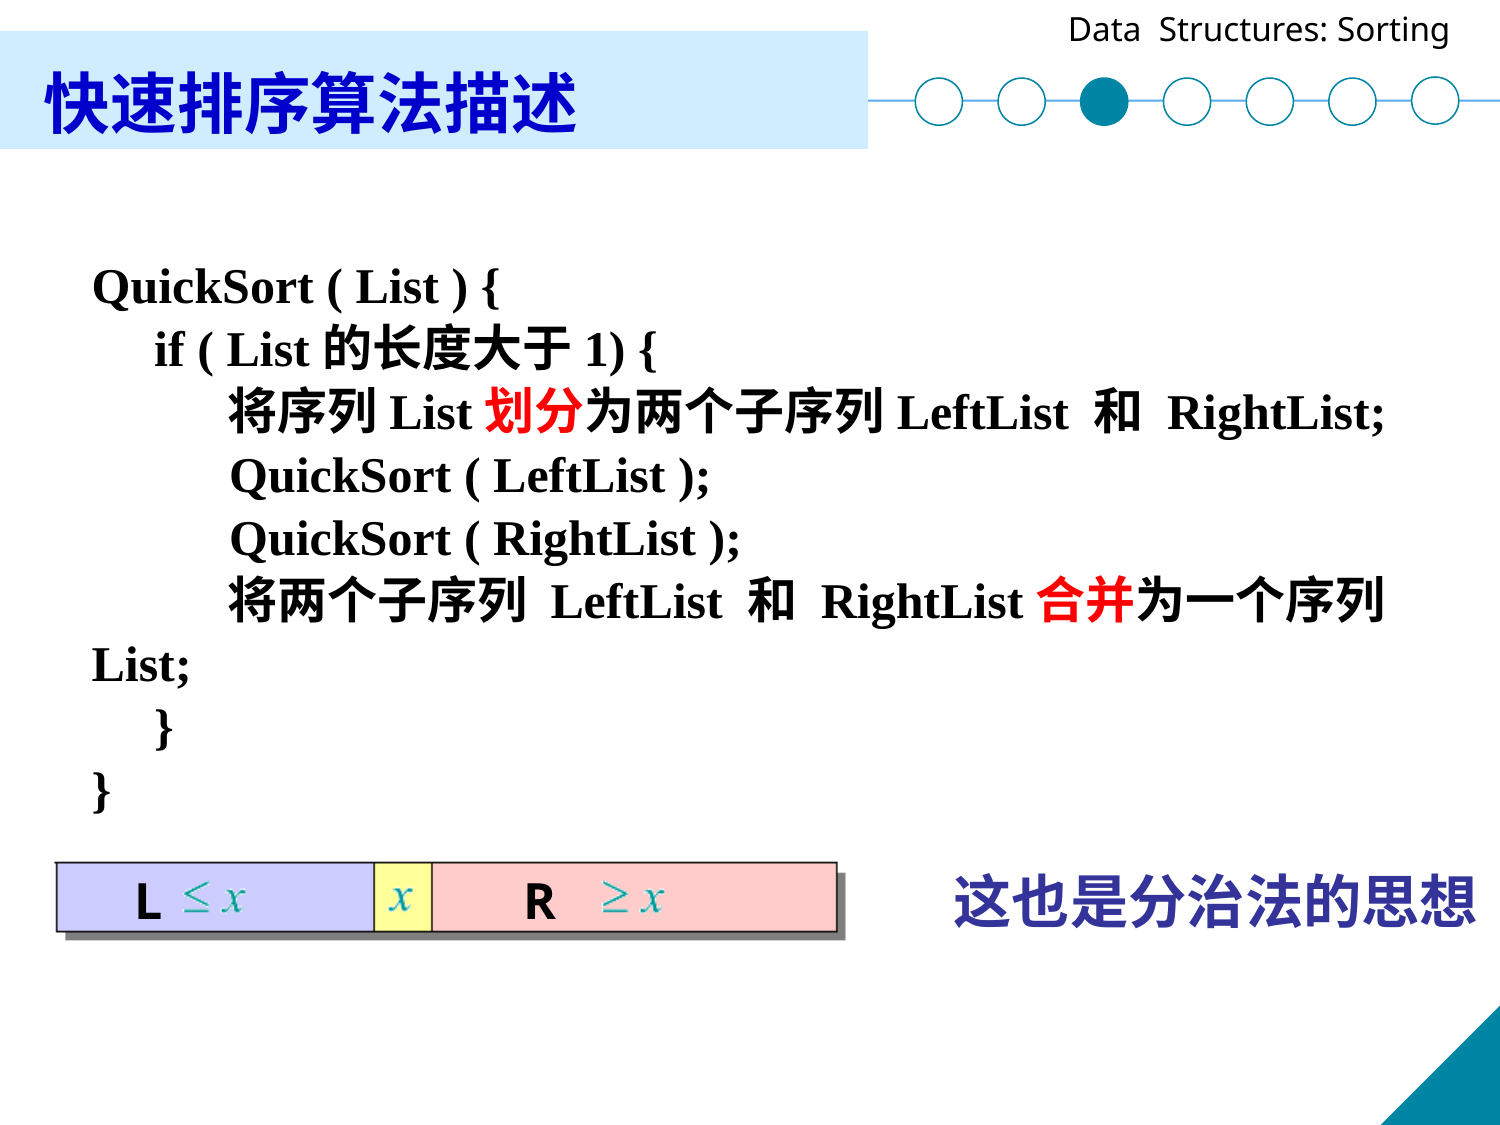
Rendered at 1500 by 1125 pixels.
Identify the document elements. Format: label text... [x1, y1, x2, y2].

text_box 这也是分治法的思想 [938, 858, 1500, 943]
text_box QuickSort ( List ) { if ( List的长度大于1) { 将序列List划分为两个子序列LeftList 和 RightList; QuickSort ( LeftList ); QuickSort ( RightList ); 将两个子序列 LeftList 和 RightList合并为一个序列List; } } [76, 243, 1471, 825]
text_box [1411, 77, 1459, 125]
text_box 快速排序算法描述 [29, 42, 928, 149]
text_box [998, 78, 1046, 126]
text_box [915, 78, 963, 126]
text_box [1246, 78, 1294, 126]
text_box [1328, 78, 1376, 126]
text_box [1080, 78, 1128, 126]
text_box [1163, 78, 1211, 126]
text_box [50, 848, 852, 950]
